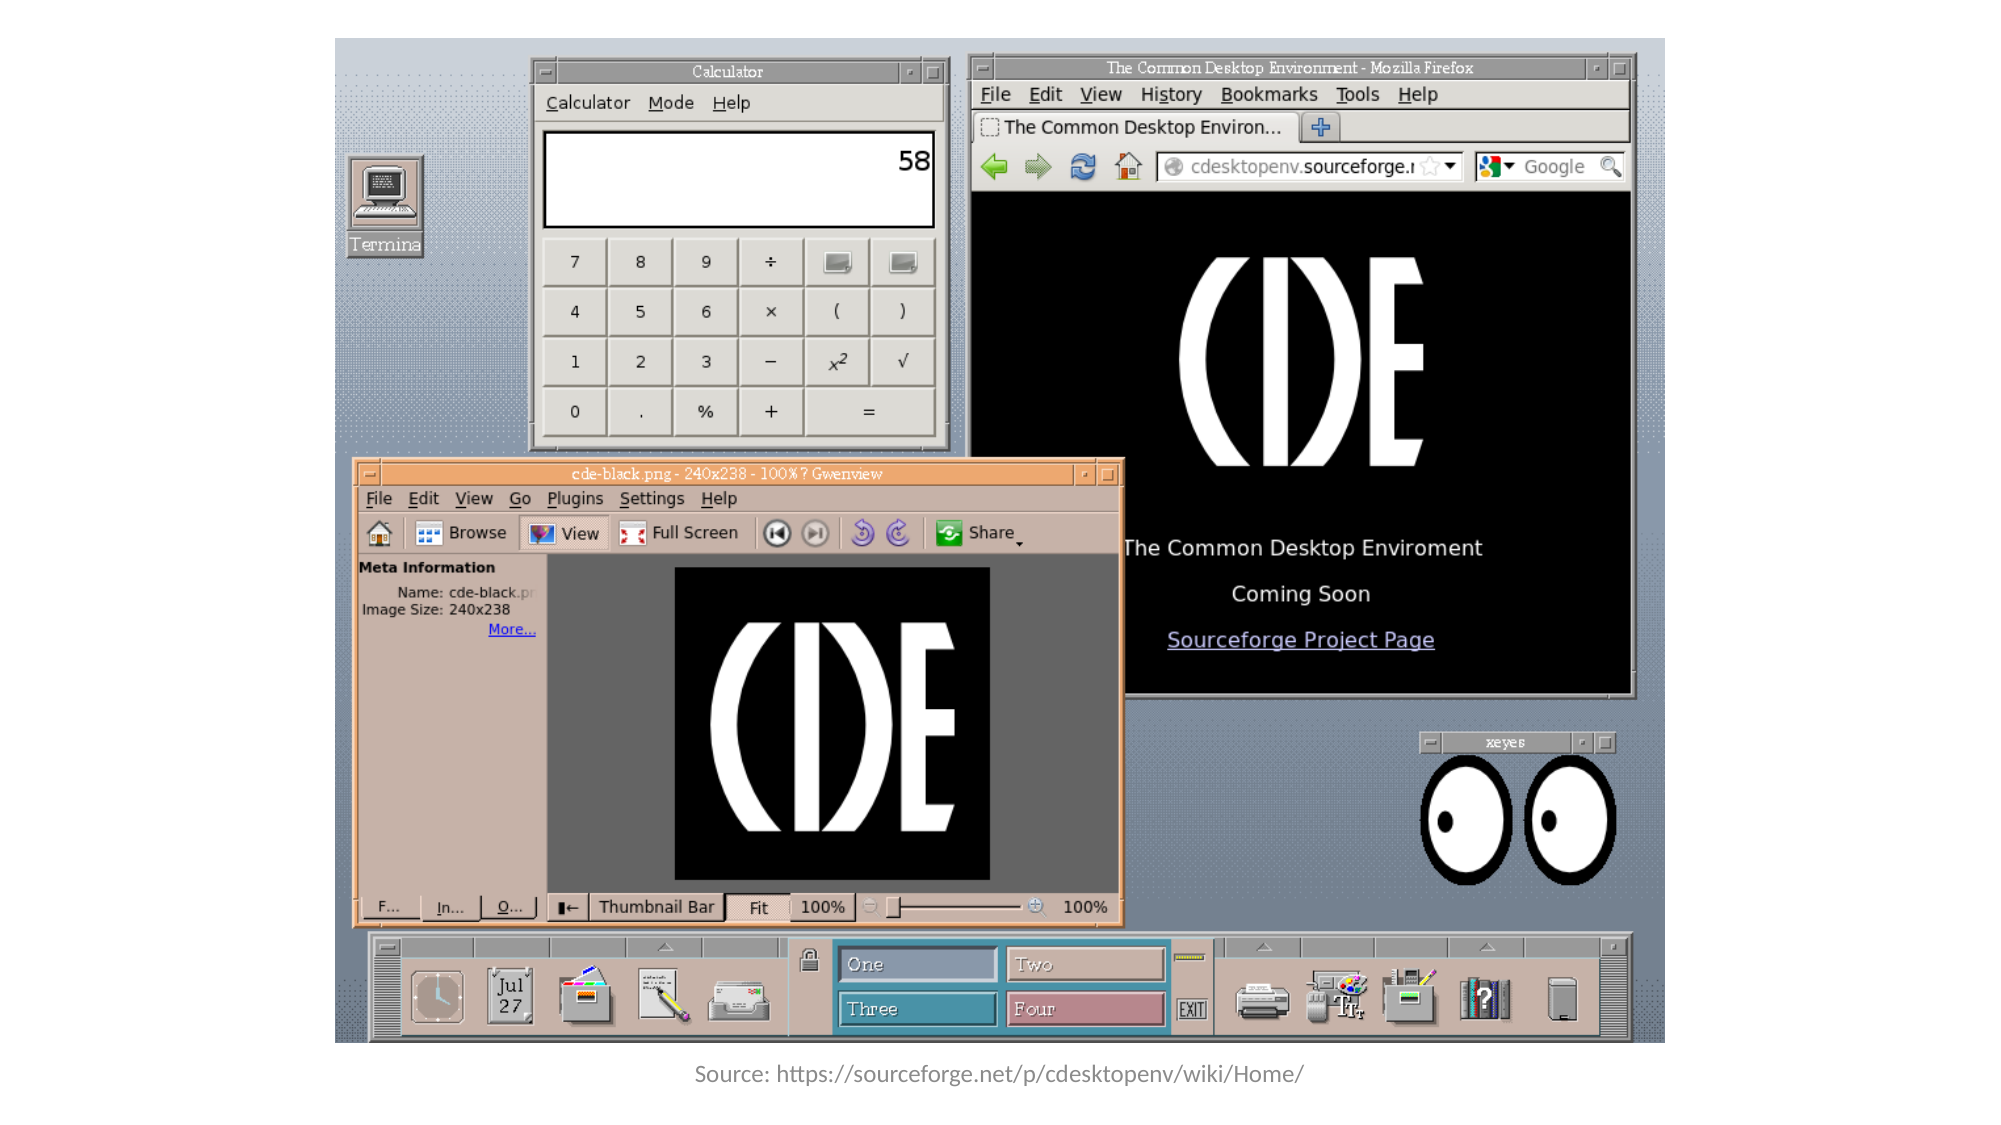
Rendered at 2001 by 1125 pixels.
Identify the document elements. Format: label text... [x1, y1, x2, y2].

picture [335, 38, 1665, 1043]
footer Source: https://sourceforge.net/p/cdesktopenv/wiki/Home/ [523, 1043, 1477, 1103]
